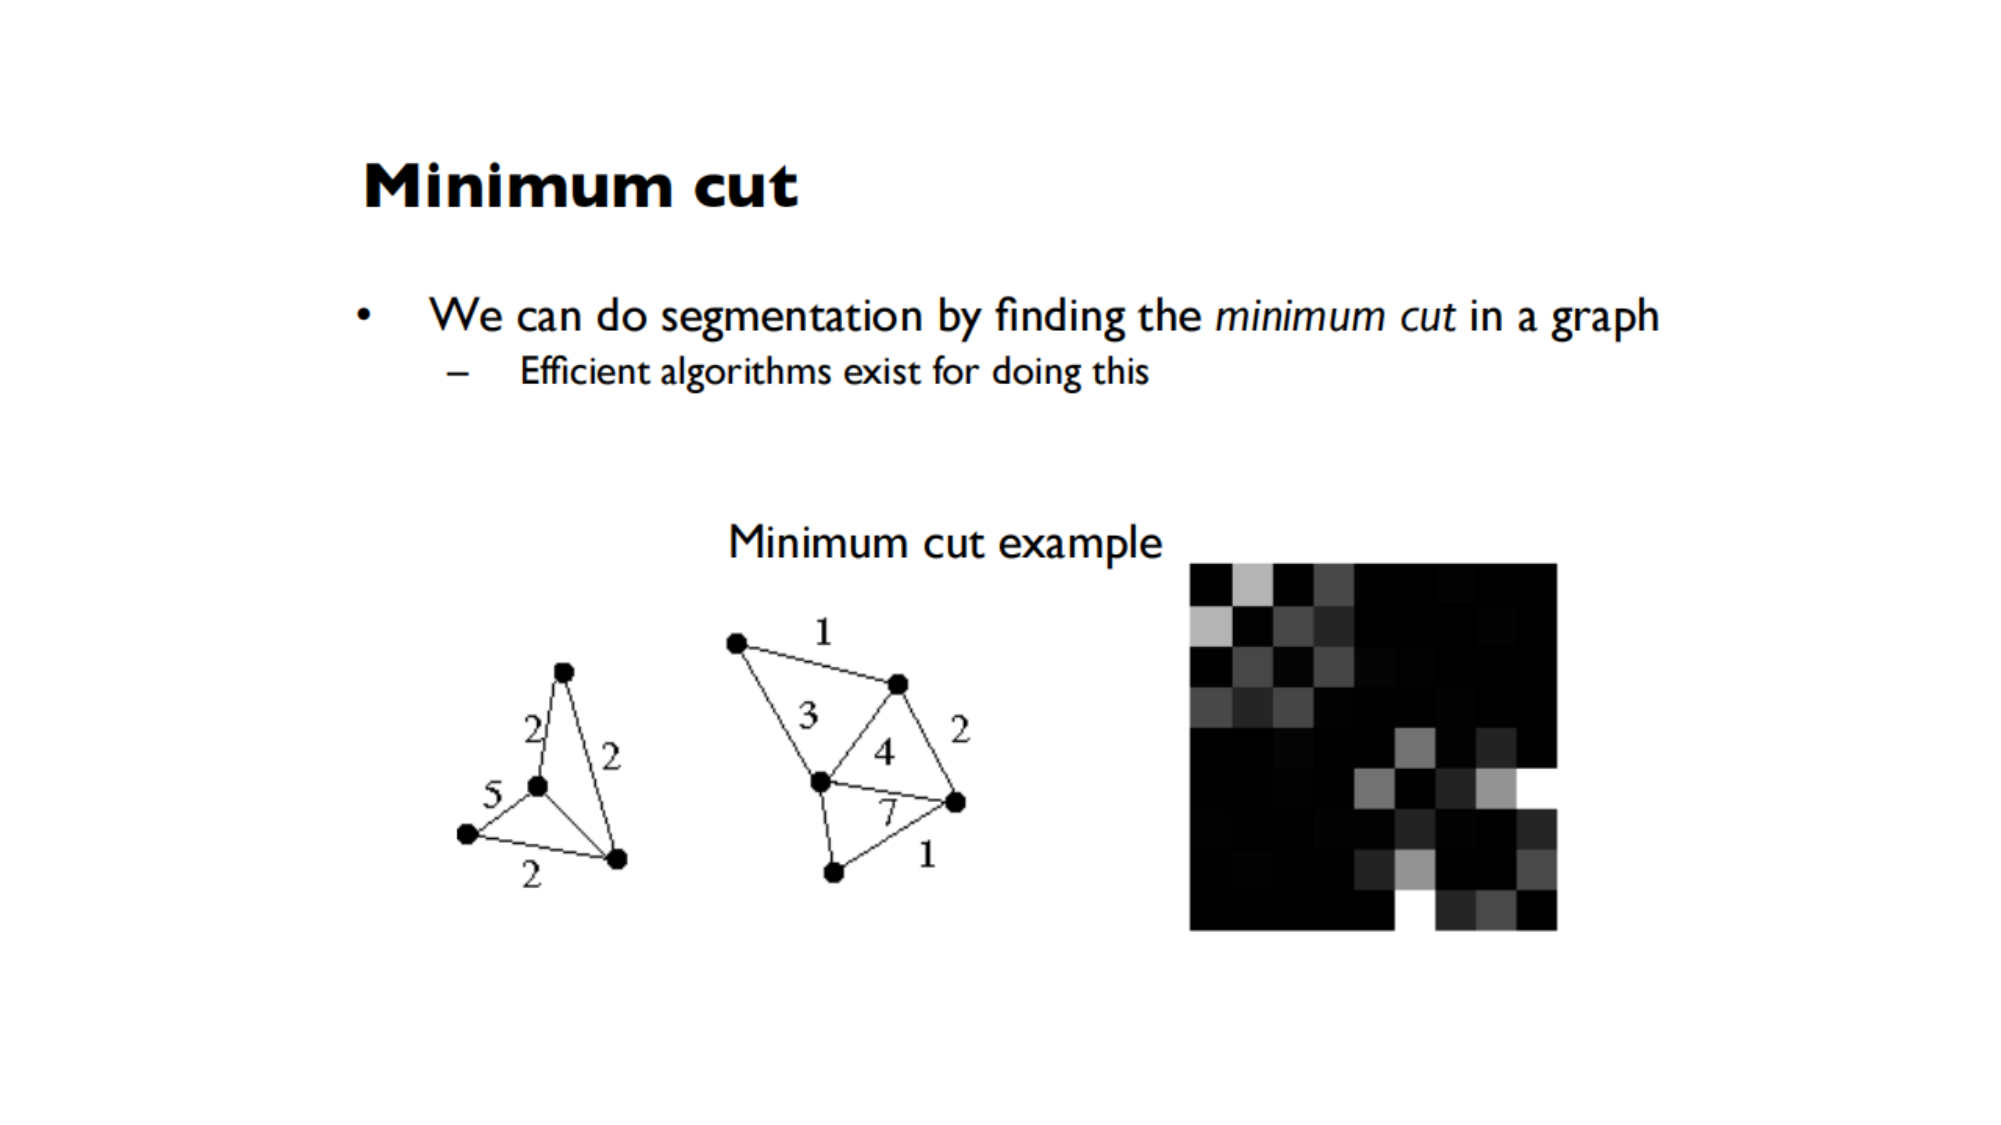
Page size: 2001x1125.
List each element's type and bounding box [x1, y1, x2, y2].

picture [218, 71, 1782, 1054]
